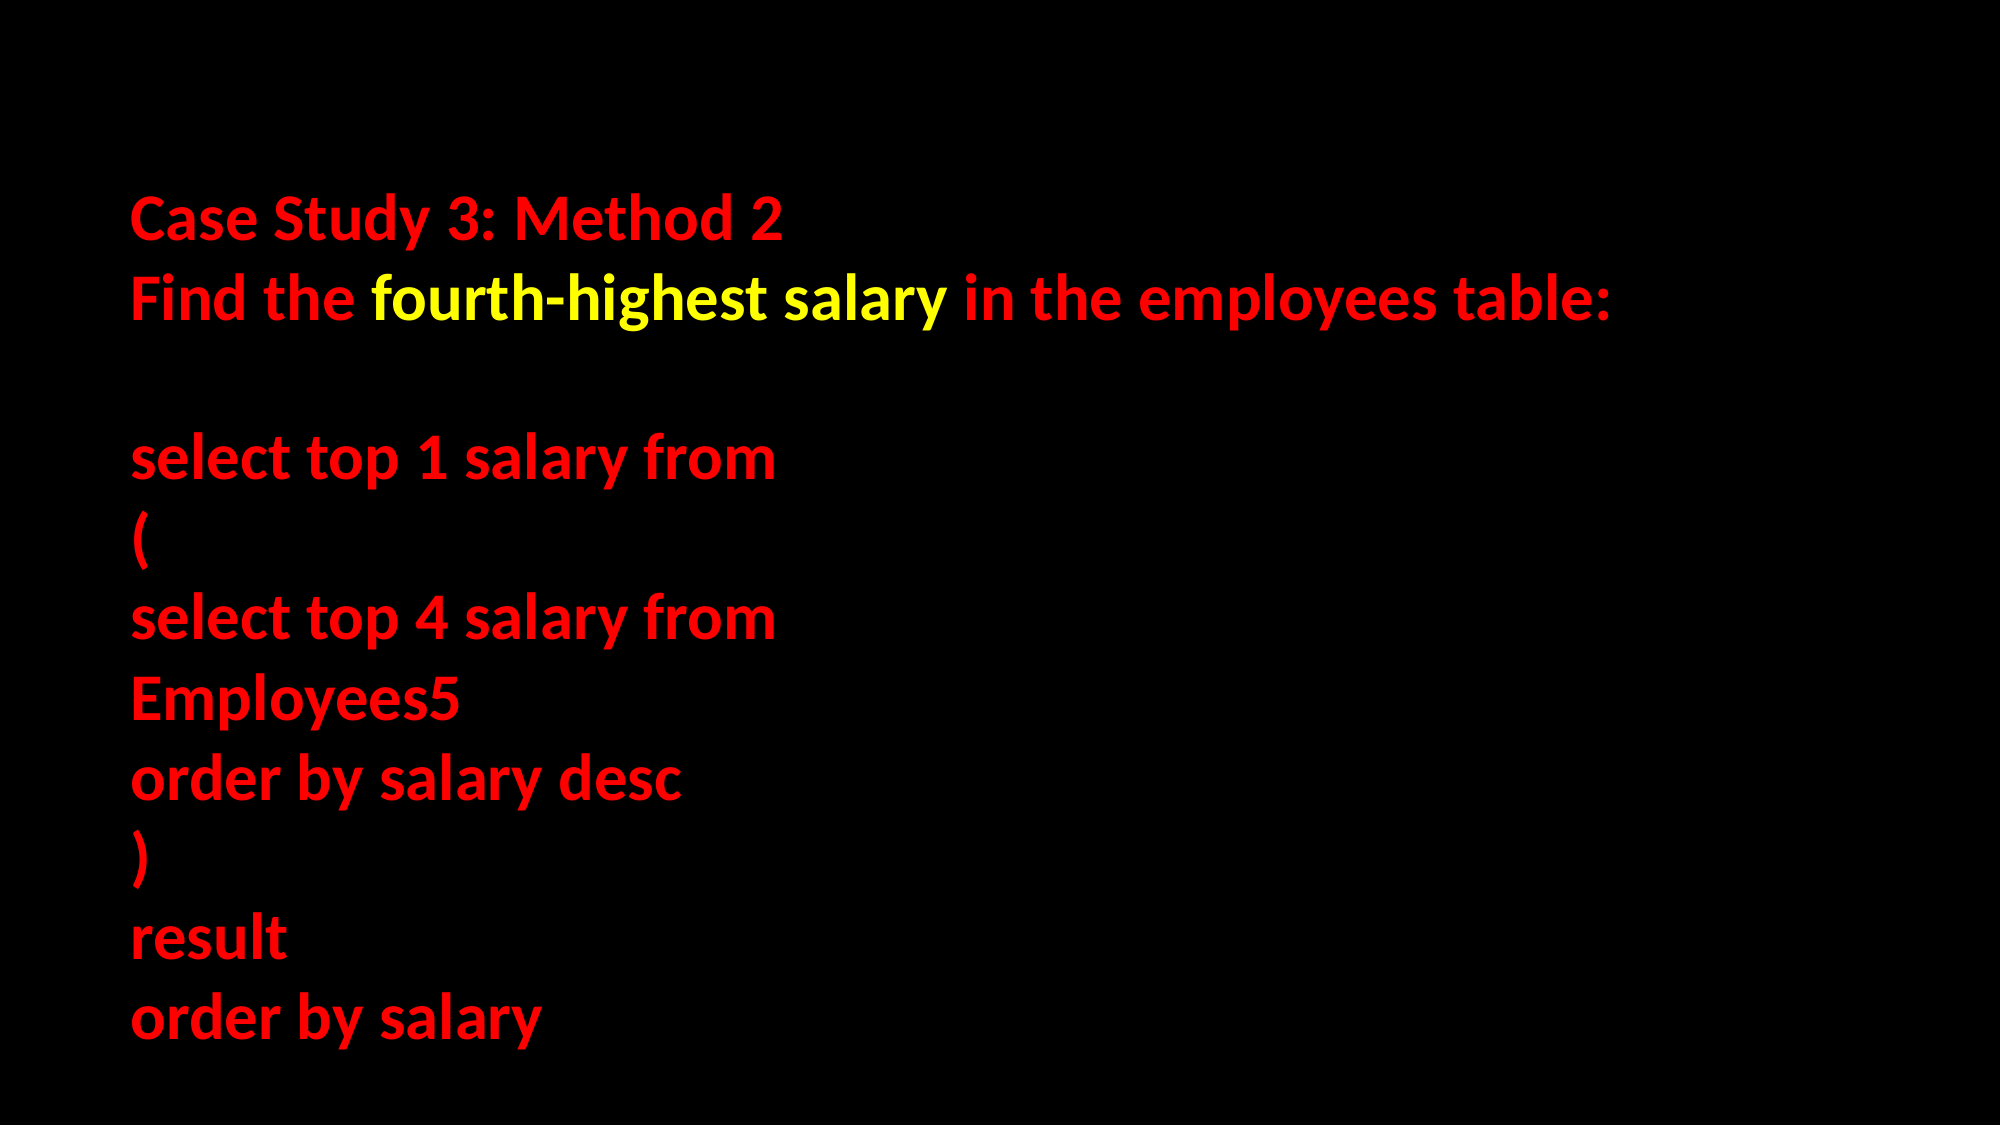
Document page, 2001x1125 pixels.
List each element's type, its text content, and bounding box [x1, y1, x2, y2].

text_box Case Study 3: Method 2 Find the fourth-highest salary in the employees table: select top 1 salary from ( select top 4 salary from Employees5 order by salary desc ) result order by salary [115, 166, 1953, 1061]
